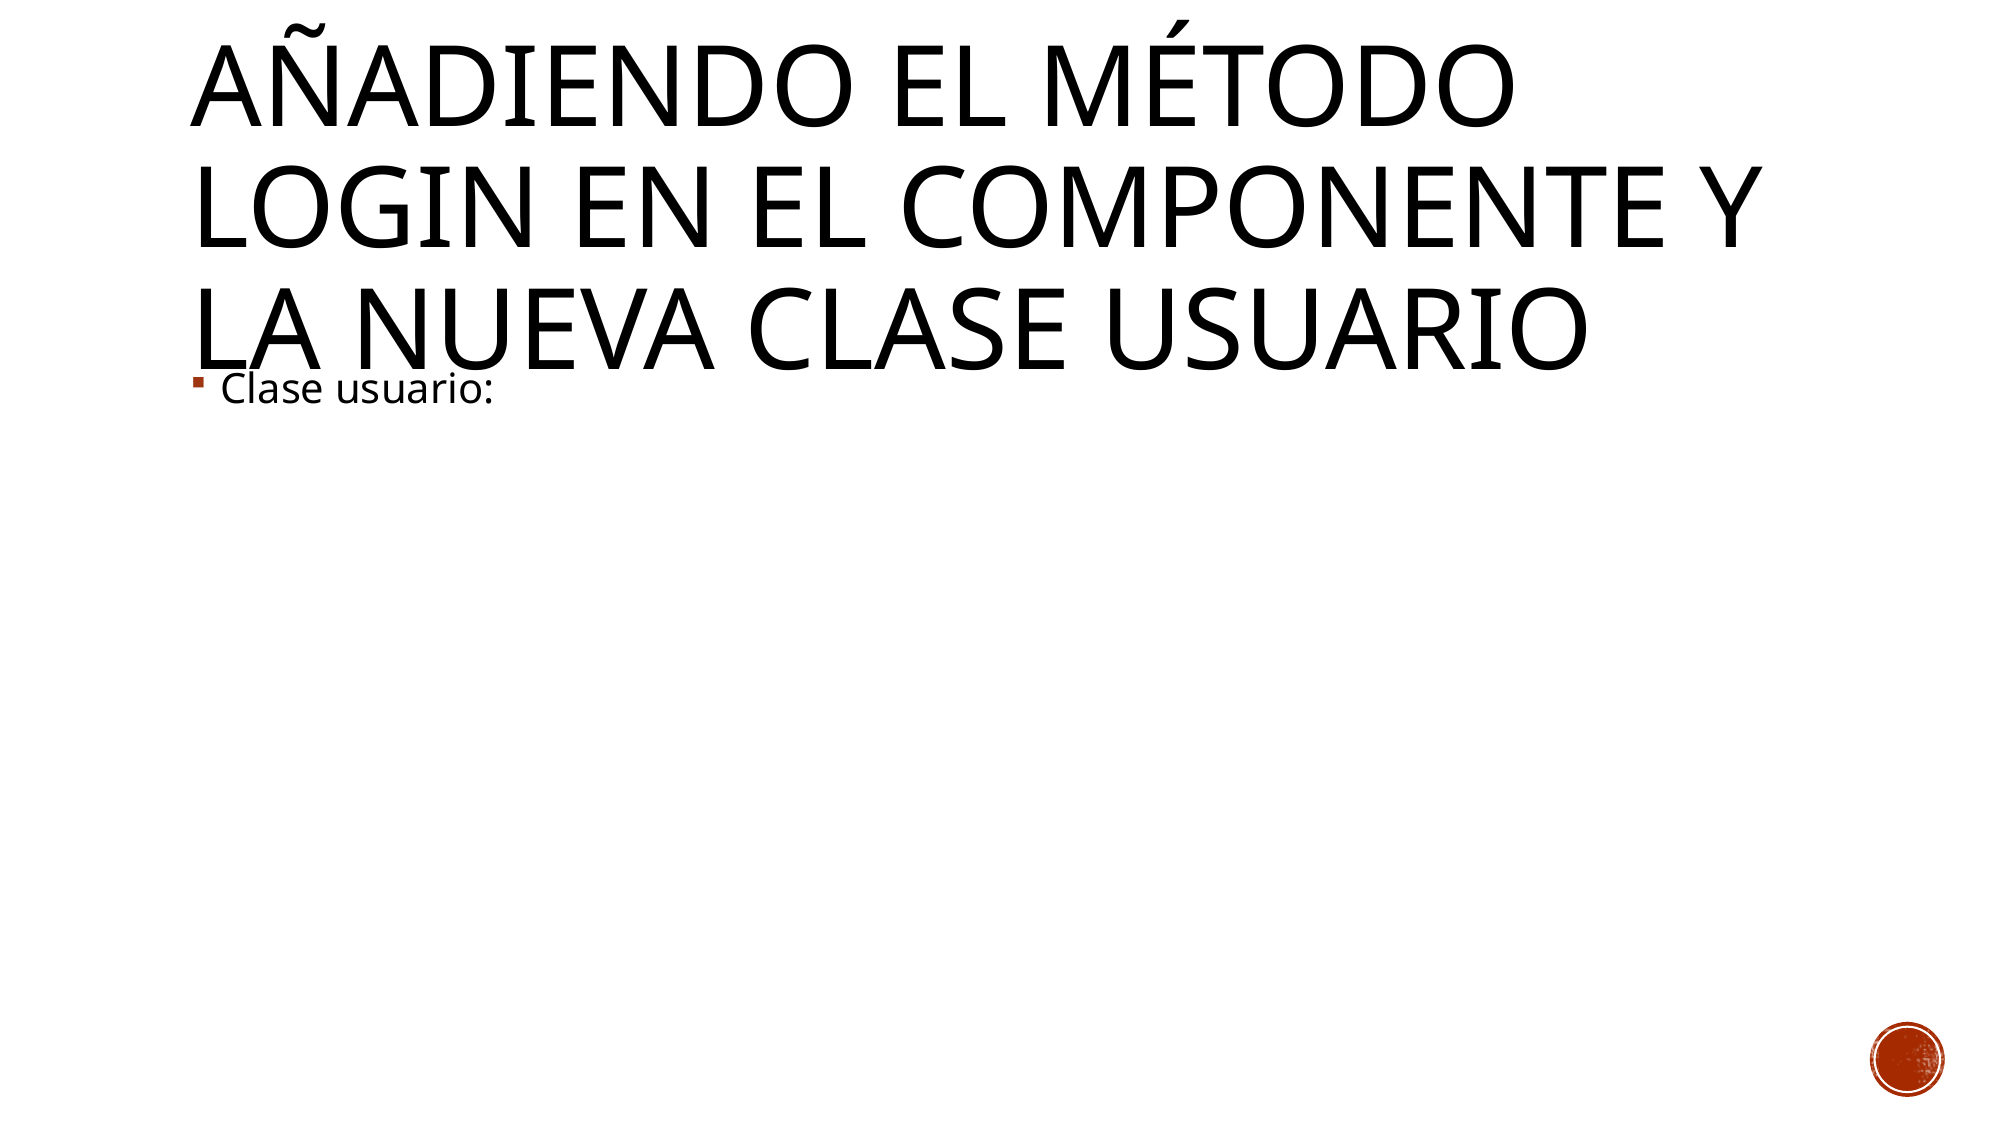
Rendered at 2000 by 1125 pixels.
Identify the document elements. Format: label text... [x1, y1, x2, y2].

title Añadiendo el método login en el componente y la nueva clase usuario [175, 79, 1825, 344]
list Clase usuario: [175, 360, 956, 1013]
